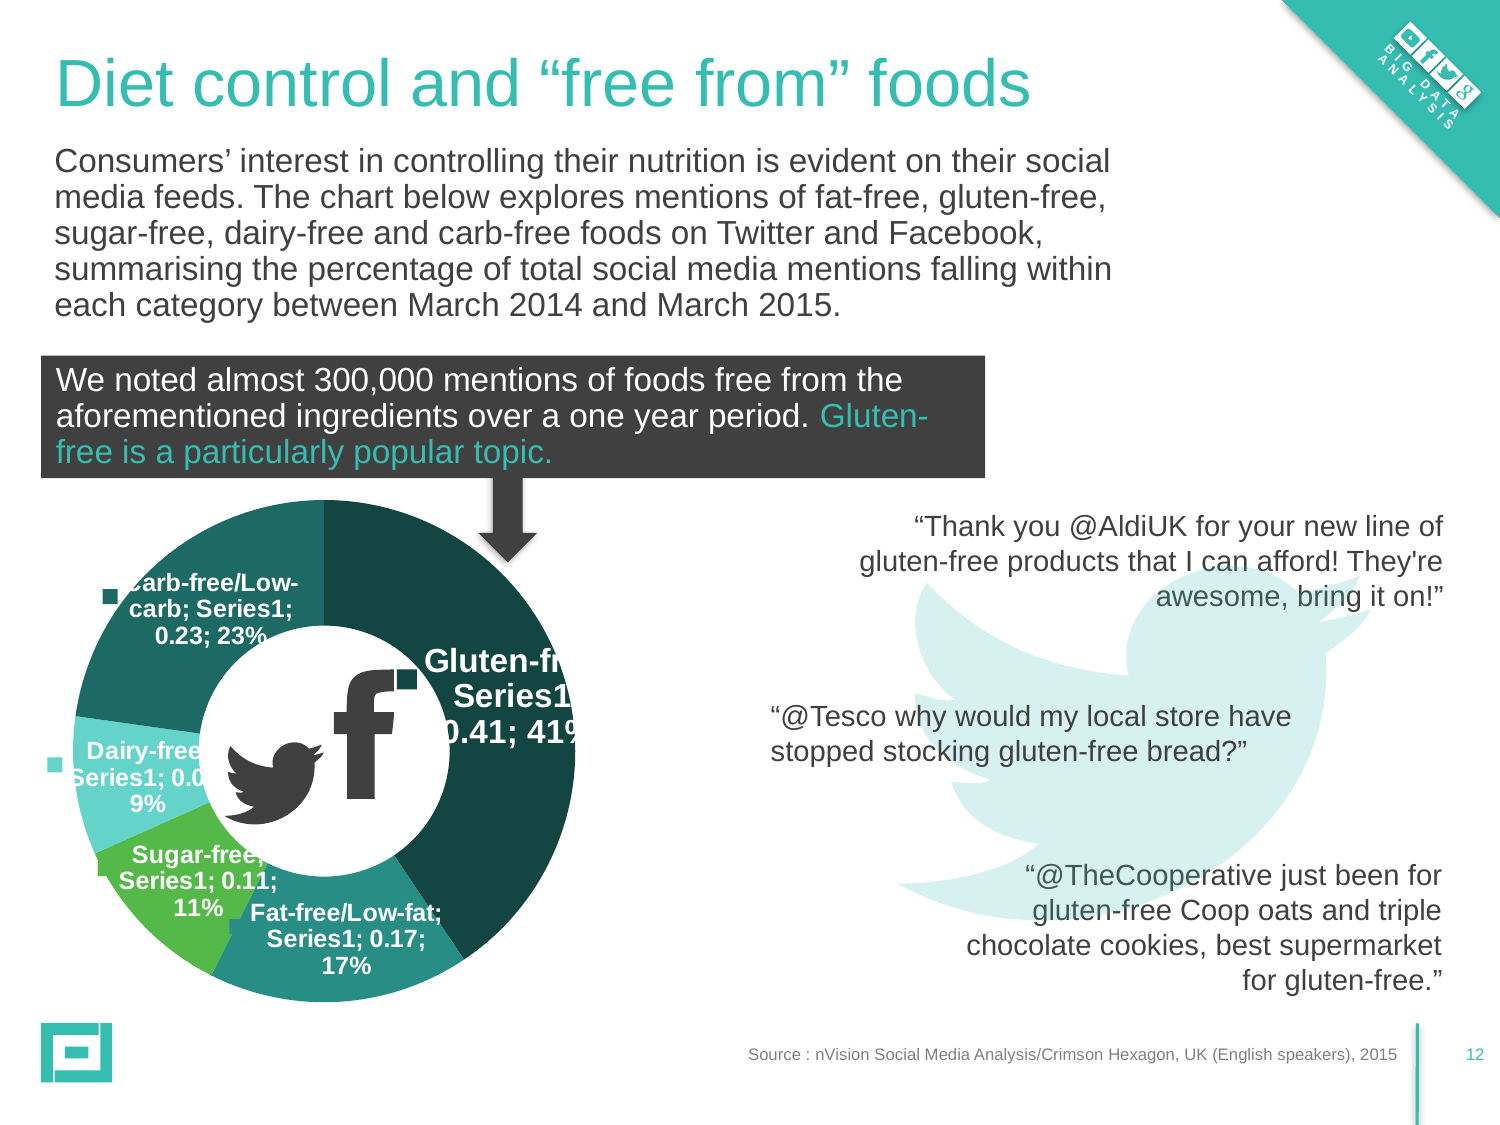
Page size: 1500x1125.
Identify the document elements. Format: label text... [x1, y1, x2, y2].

list Source : nVision Social Media Analysis/Crimson Hexagon, UK (English speakers), 2015 [112, 1039, 1414, 1072]
text_box Consumers’ interest in controlling their nutrition is evident on their social media feeds. The chart below explores mentions of fat-free, gluten-free, sugar-free, dairy-free and carb-free foods on Twitter and Facebook, summarising the percentage of total social media mentions falling within each category between March 2014 and March 2015. [39, 136, 1208, 326]
text_box Diet control and “free from” foods [40, 41, 1276, 129]
text_box [915, 565, 1370, 689]
text_box We noted almost 300,000 mentions of foods free from the aforementioned ingredients over a one year period. Gluten-free is a particularly popular topic. [41, 355, 986, 479]
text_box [1281, 0, 1500, 219]
text_box [897, 775, 1301, 921]
text_box [492, 479, 524, 486]
text_box “@TheCooperative just been for gluten-free Coop oats and triple chocolate cookies, best supermarket for gluten-free.” [938, 848, 1458, 1004]
text_box “Thank you @AldiUK for your new line of gluten-free products that I can afford! They're awesome, bring it on!” [838, 500, 1459, 620]
chart [40, 488, 670, 1003]
text_box “@Tesco why would my local store have stopped stocking gluten-free bread?” [755, 689, 1388, 775]
